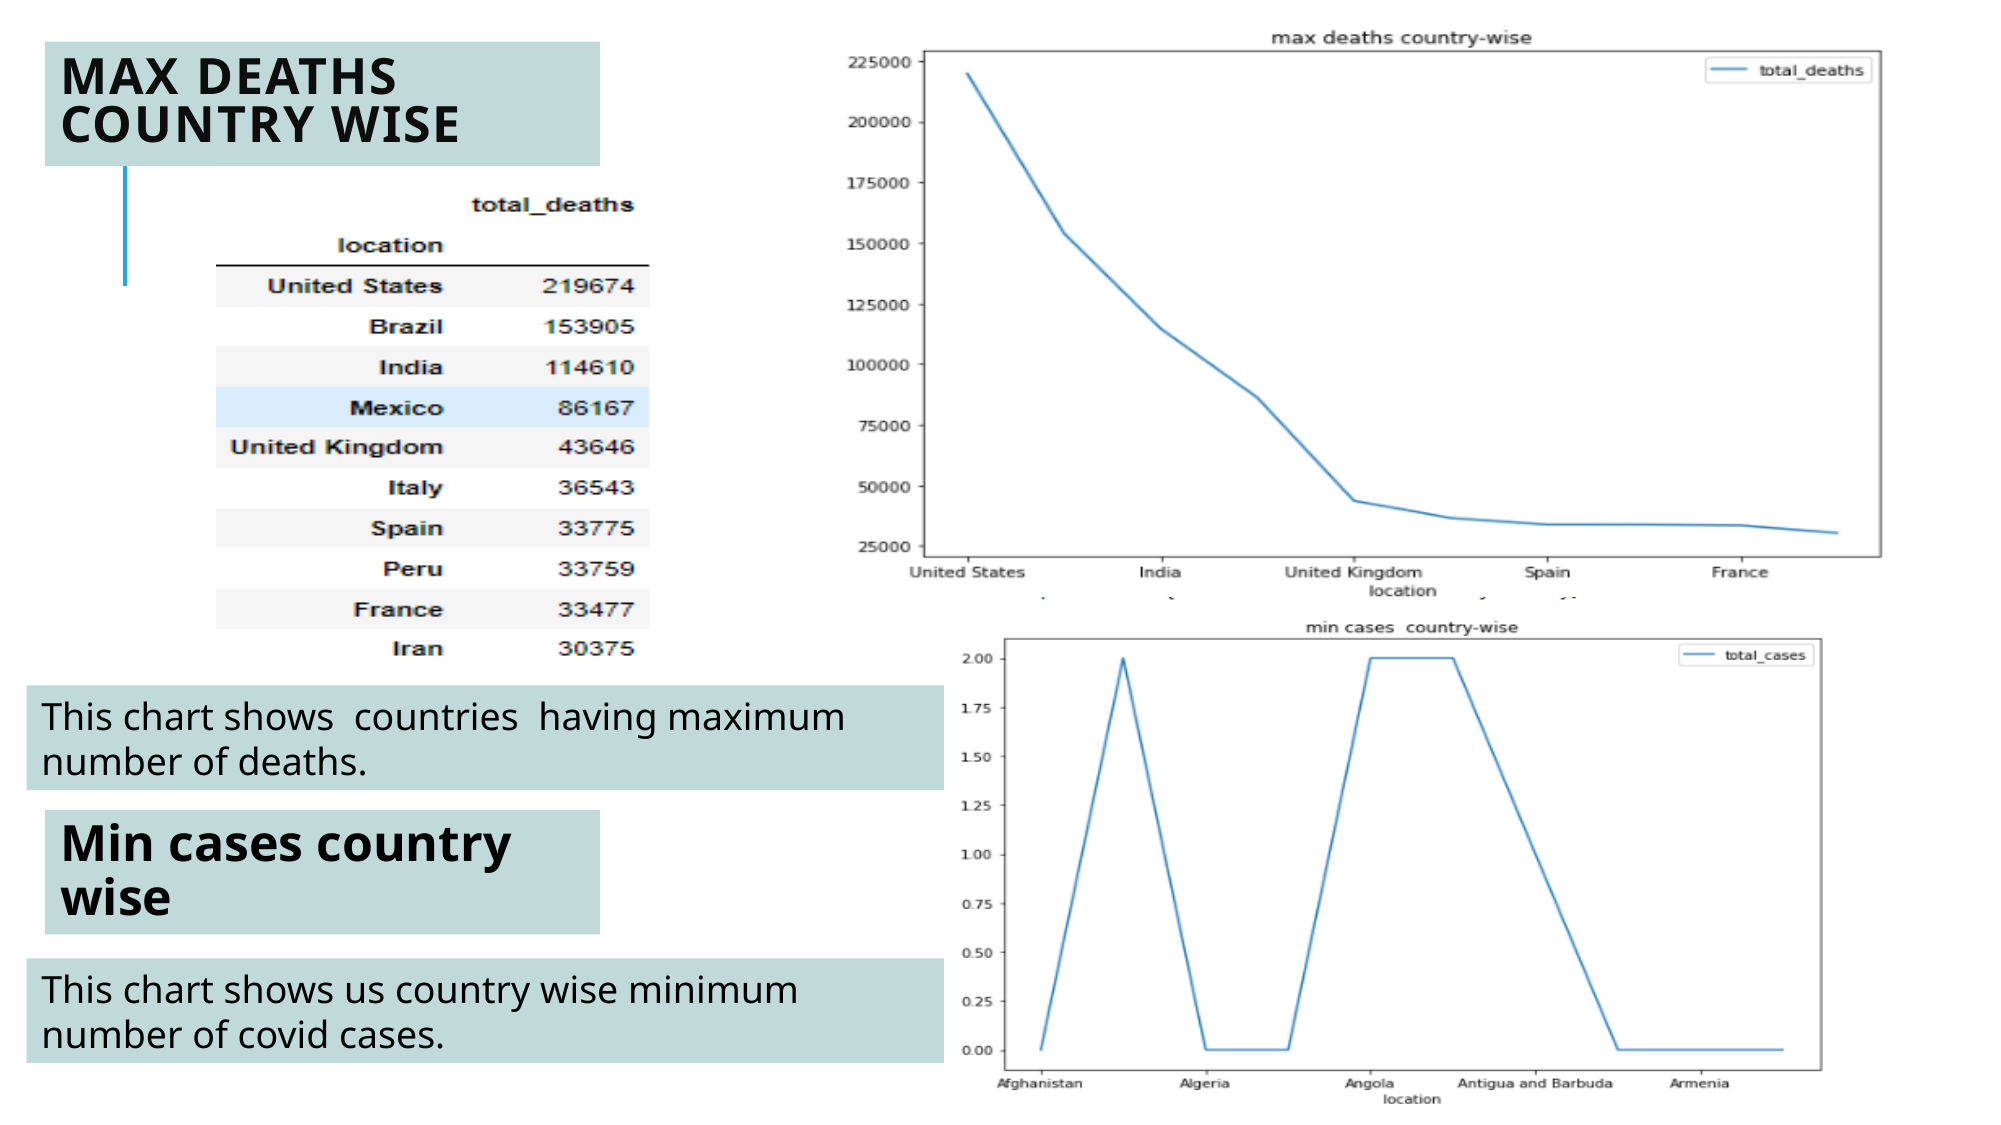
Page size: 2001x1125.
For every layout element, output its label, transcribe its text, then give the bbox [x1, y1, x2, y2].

picture [216, 165, 709, 686]
text_box This chart shows us country wise minimum number of covid cases. [26, 958, 944, 1063]
picture [841, 11, 1955, 1114]
text_box This chart shows countries having maximum number of deaths. [26, 685, 944, 791]
title Max deaths country wise [45, 41, 600, 167]
text_box Min cases country wise [45, 809, 600, 935]
